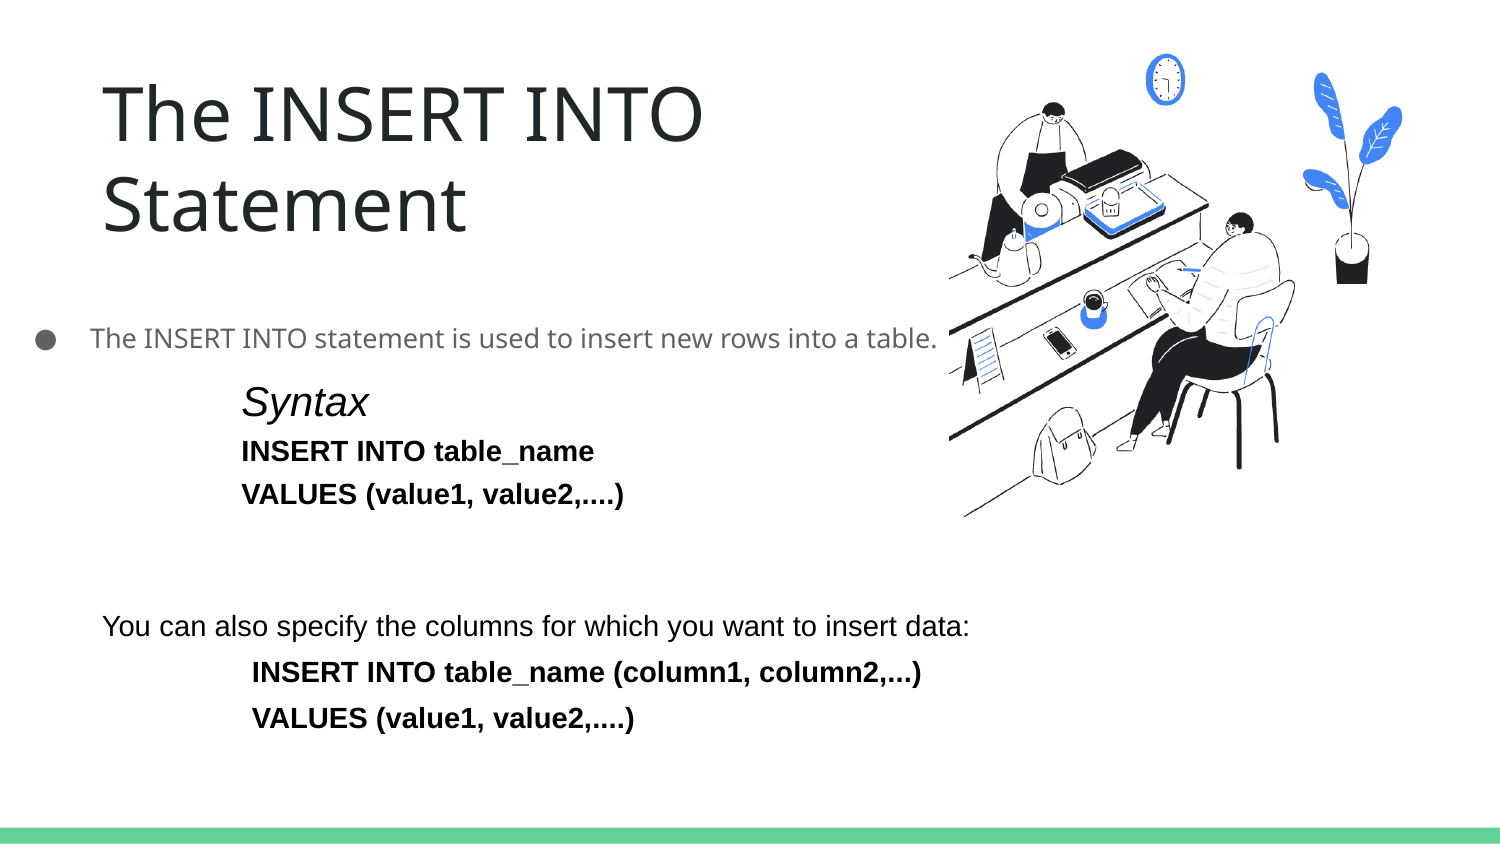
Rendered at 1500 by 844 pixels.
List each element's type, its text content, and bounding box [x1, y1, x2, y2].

list The INSERT INTO statement is used to insert new rows into a table. [0, 312, 943, 422]
picture [948, 25, 1413, 525]
text_box You can also specify the columns for which you want to insert data: INSERT INTO table_name (column1, column2,...) VALUES (value1, value2,....) [87, 604, 989, 743]
title The INSERT INTO Statement [87, 51, 943, 283]
text_box Syntax INSERT INTO table_name VALUES (value1, value2,....) [226, 367, 658, 518]
